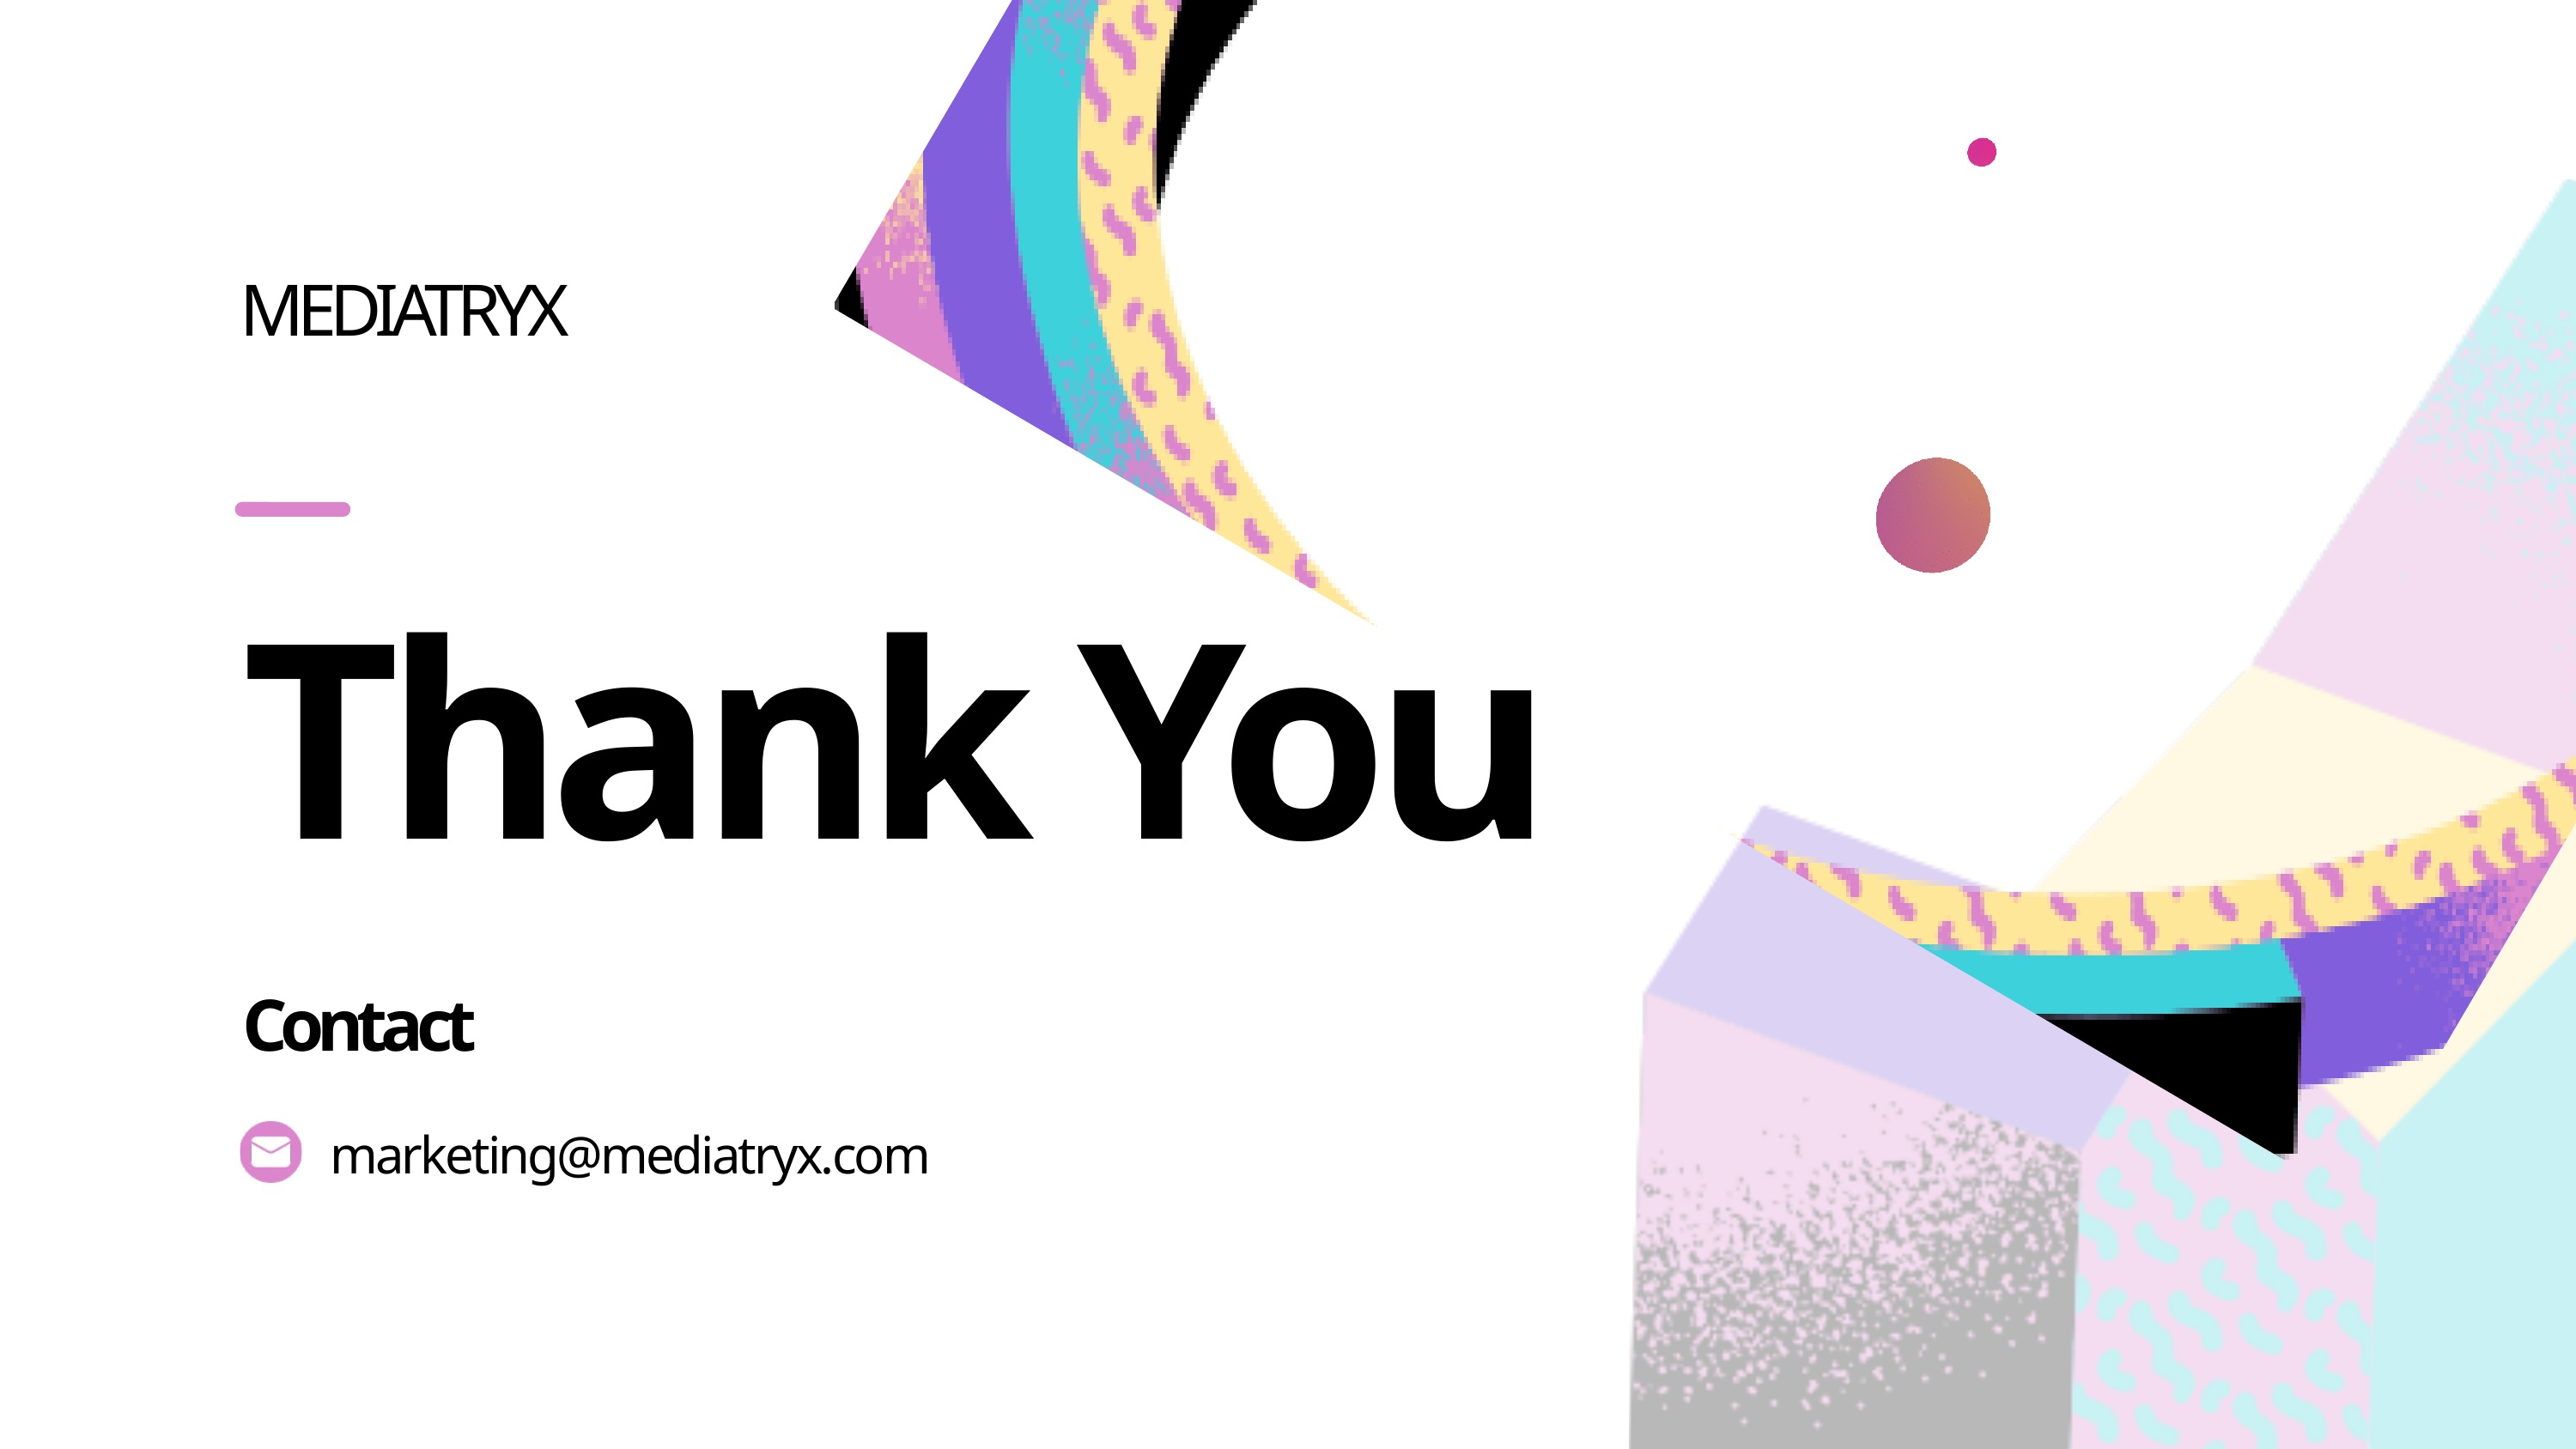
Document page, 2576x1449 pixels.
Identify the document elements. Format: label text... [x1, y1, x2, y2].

text_box marketing@mediatryx.com [330, 1112, 1011, 1185]
text_box MEDIATRYX [240, 251, 804, 350]
text_box [831, 0, 2576, 1201]
picture [1649, 74, 2148, 575]
text_box Thank You [242, 594, 1712, 894]
text_box [1628, 824, 2576, 1449]
text_box [240, 1121, 302, 1183]
text_box Contact [242, 980, 607, 1066]
